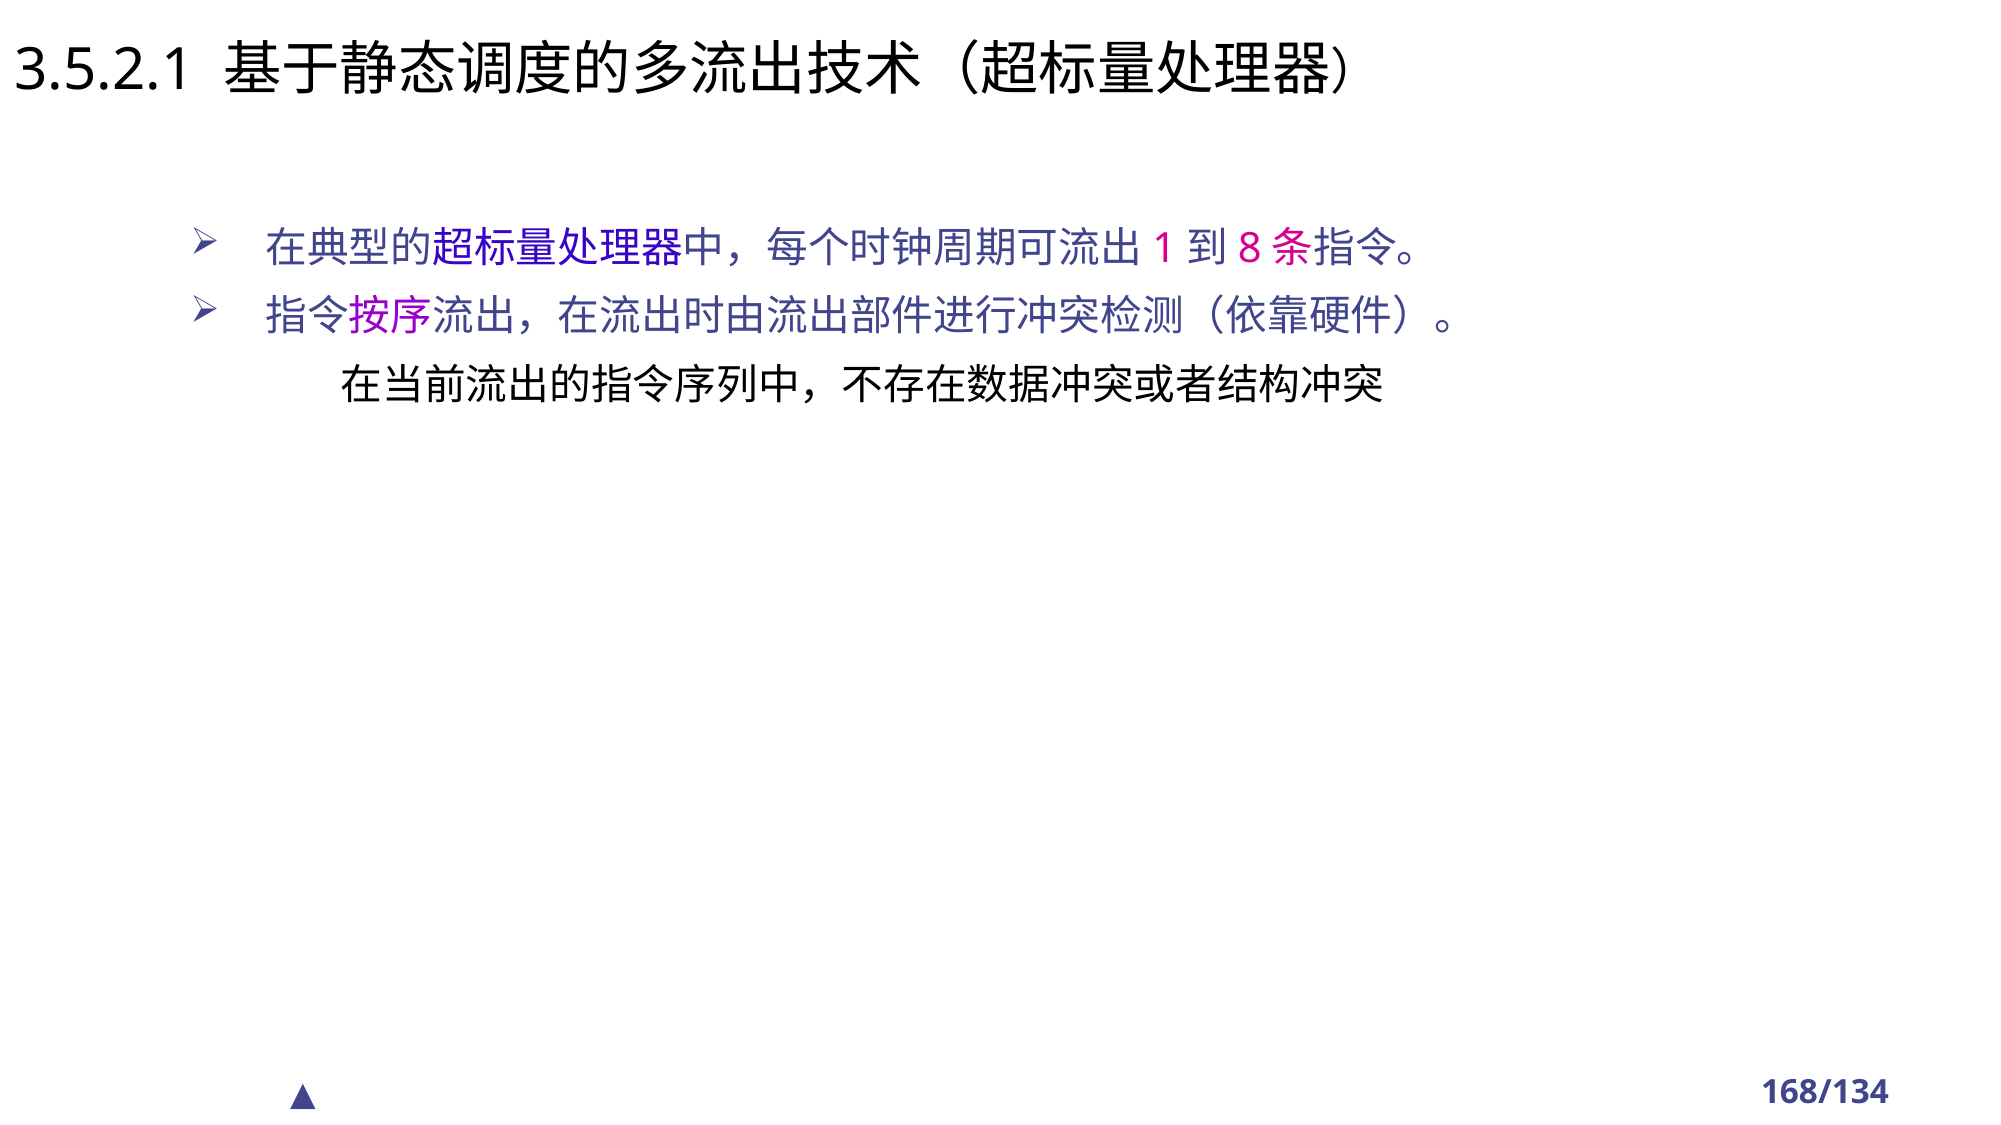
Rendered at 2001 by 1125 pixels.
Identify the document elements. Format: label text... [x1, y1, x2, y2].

list 在典型的超标量处理器中，每个时钟周期可流出1到8条指令。 指令按序流出，在流出时由流出部件进行冲突检测（依靠硬件）。 在当前流出的指令序列中，不存在数据冲突或者结构冲突 [72, 203, 1700, 951]
text_box 3.5.2.1 基于静态调度的多流出技术（超标量处理器） [0, 23, 1432, 109]
